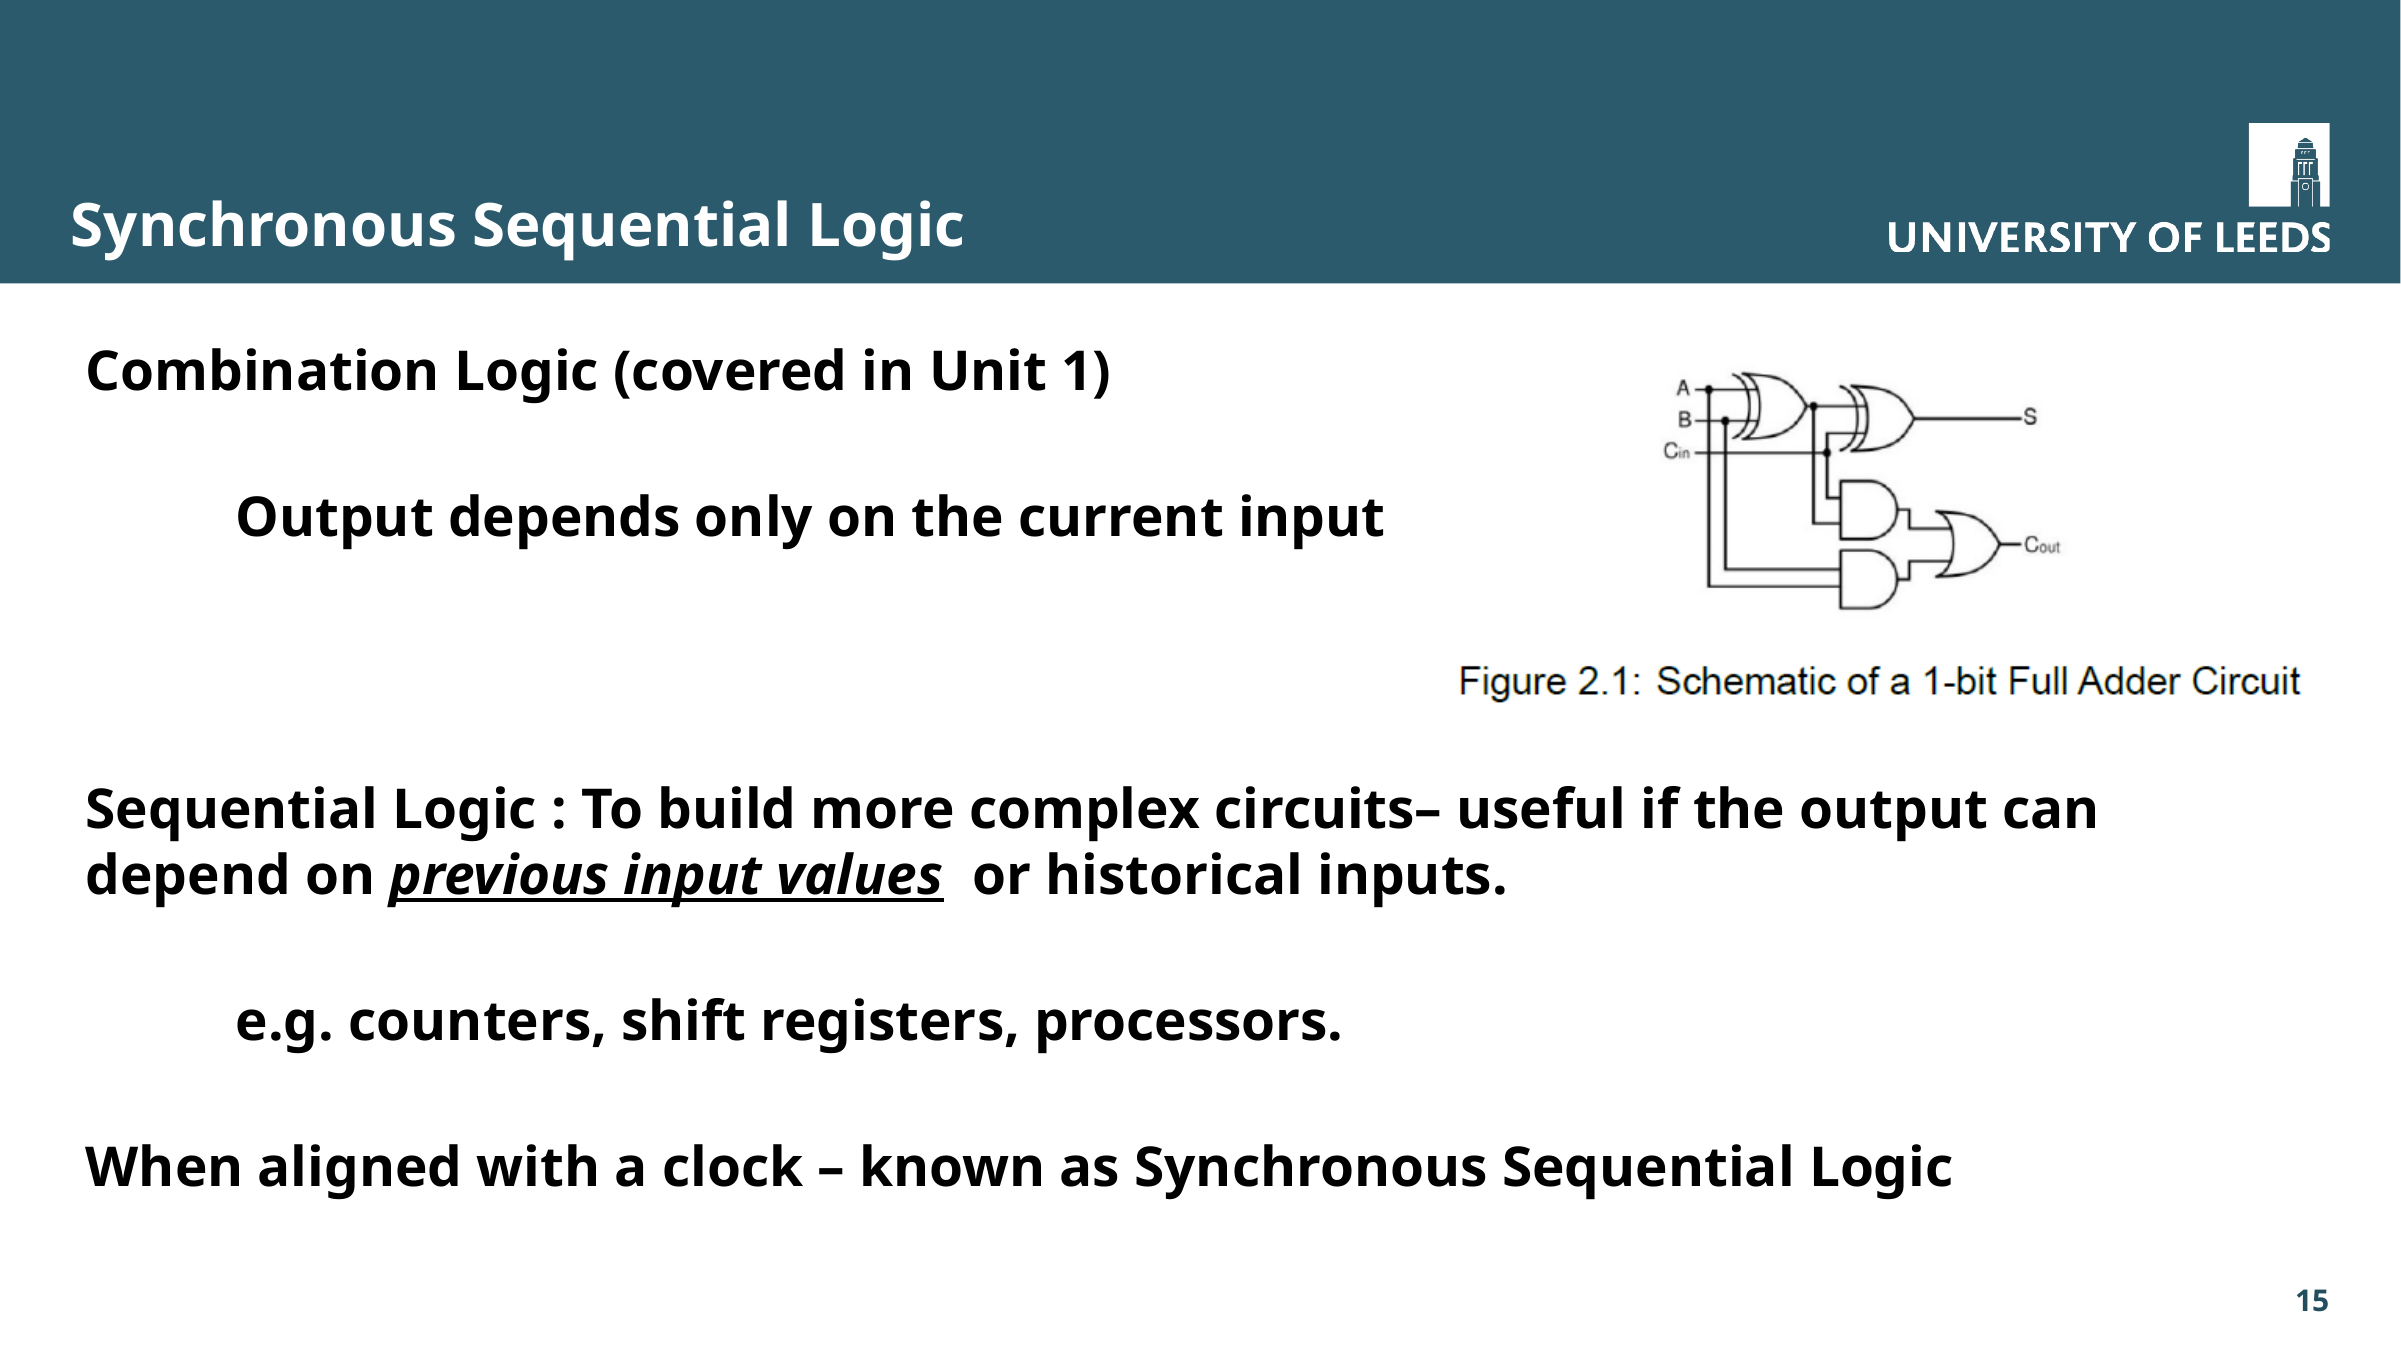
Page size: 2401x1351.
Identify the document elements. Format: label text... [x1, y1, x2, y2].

title Synchronous Sequential Logic [70, 81, 1806, 259]
list Combination Logic (covered in Unit 1) Output depends only on the current input Sequential Logic : To build more complex circuits– useful if the output can depend on previous input values or historical inputs. e.g. counters, shift registers, processors. When aligned with a clock – known as Synchronous Sequential Logic [70, 327, 2329, 1230]
picture [1400, 320, 2381, 748]
